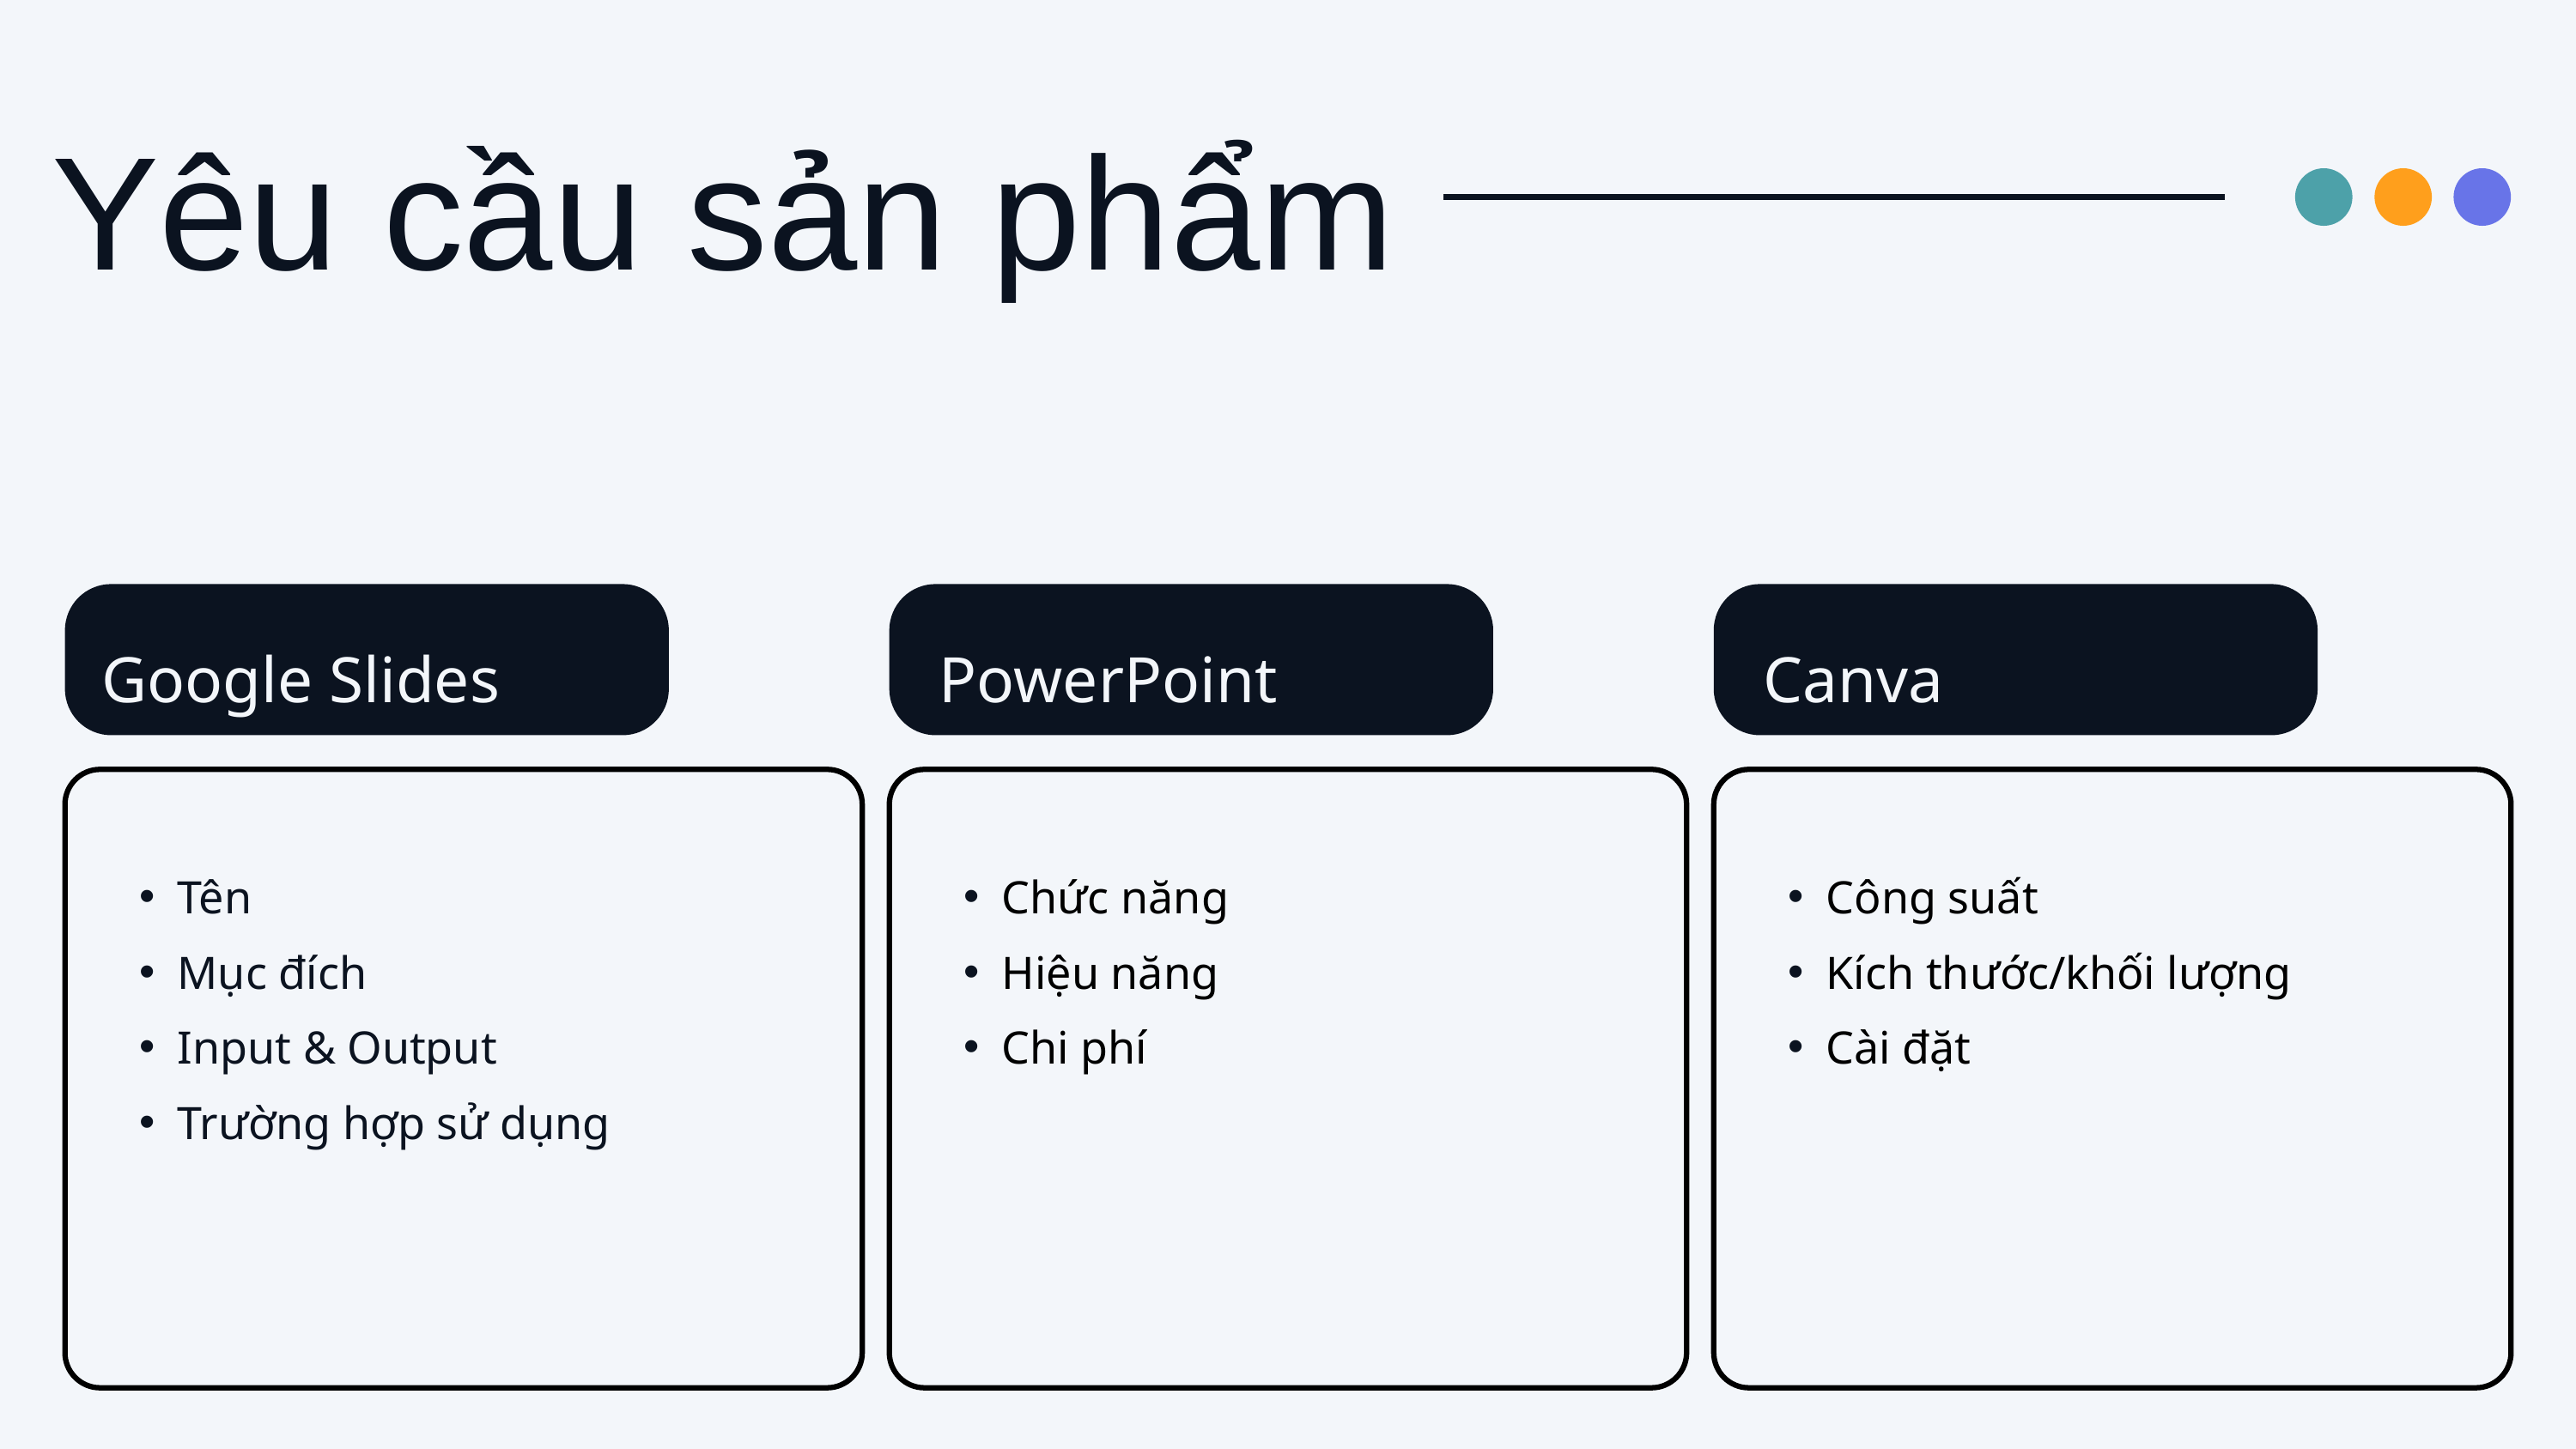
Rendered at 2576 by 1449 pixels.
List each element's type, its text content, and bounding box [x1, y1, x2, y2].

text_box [889, 563, 1494, 1019]
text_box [64, 563, 670, 1019]
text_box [64, 749, 863, 1388]
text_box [889, 749, 1687, 1388]
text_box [2374, 167, 2433, 227]
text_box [1713, 749, 2512, 1388]
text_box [2294, 167, 2353, 227]
text_box Yêu cầu sản phẩm [52, 70, 1465, 303]
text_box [2453, 167, 2512, 227]
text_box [1713, 563, 2318, 1019]
